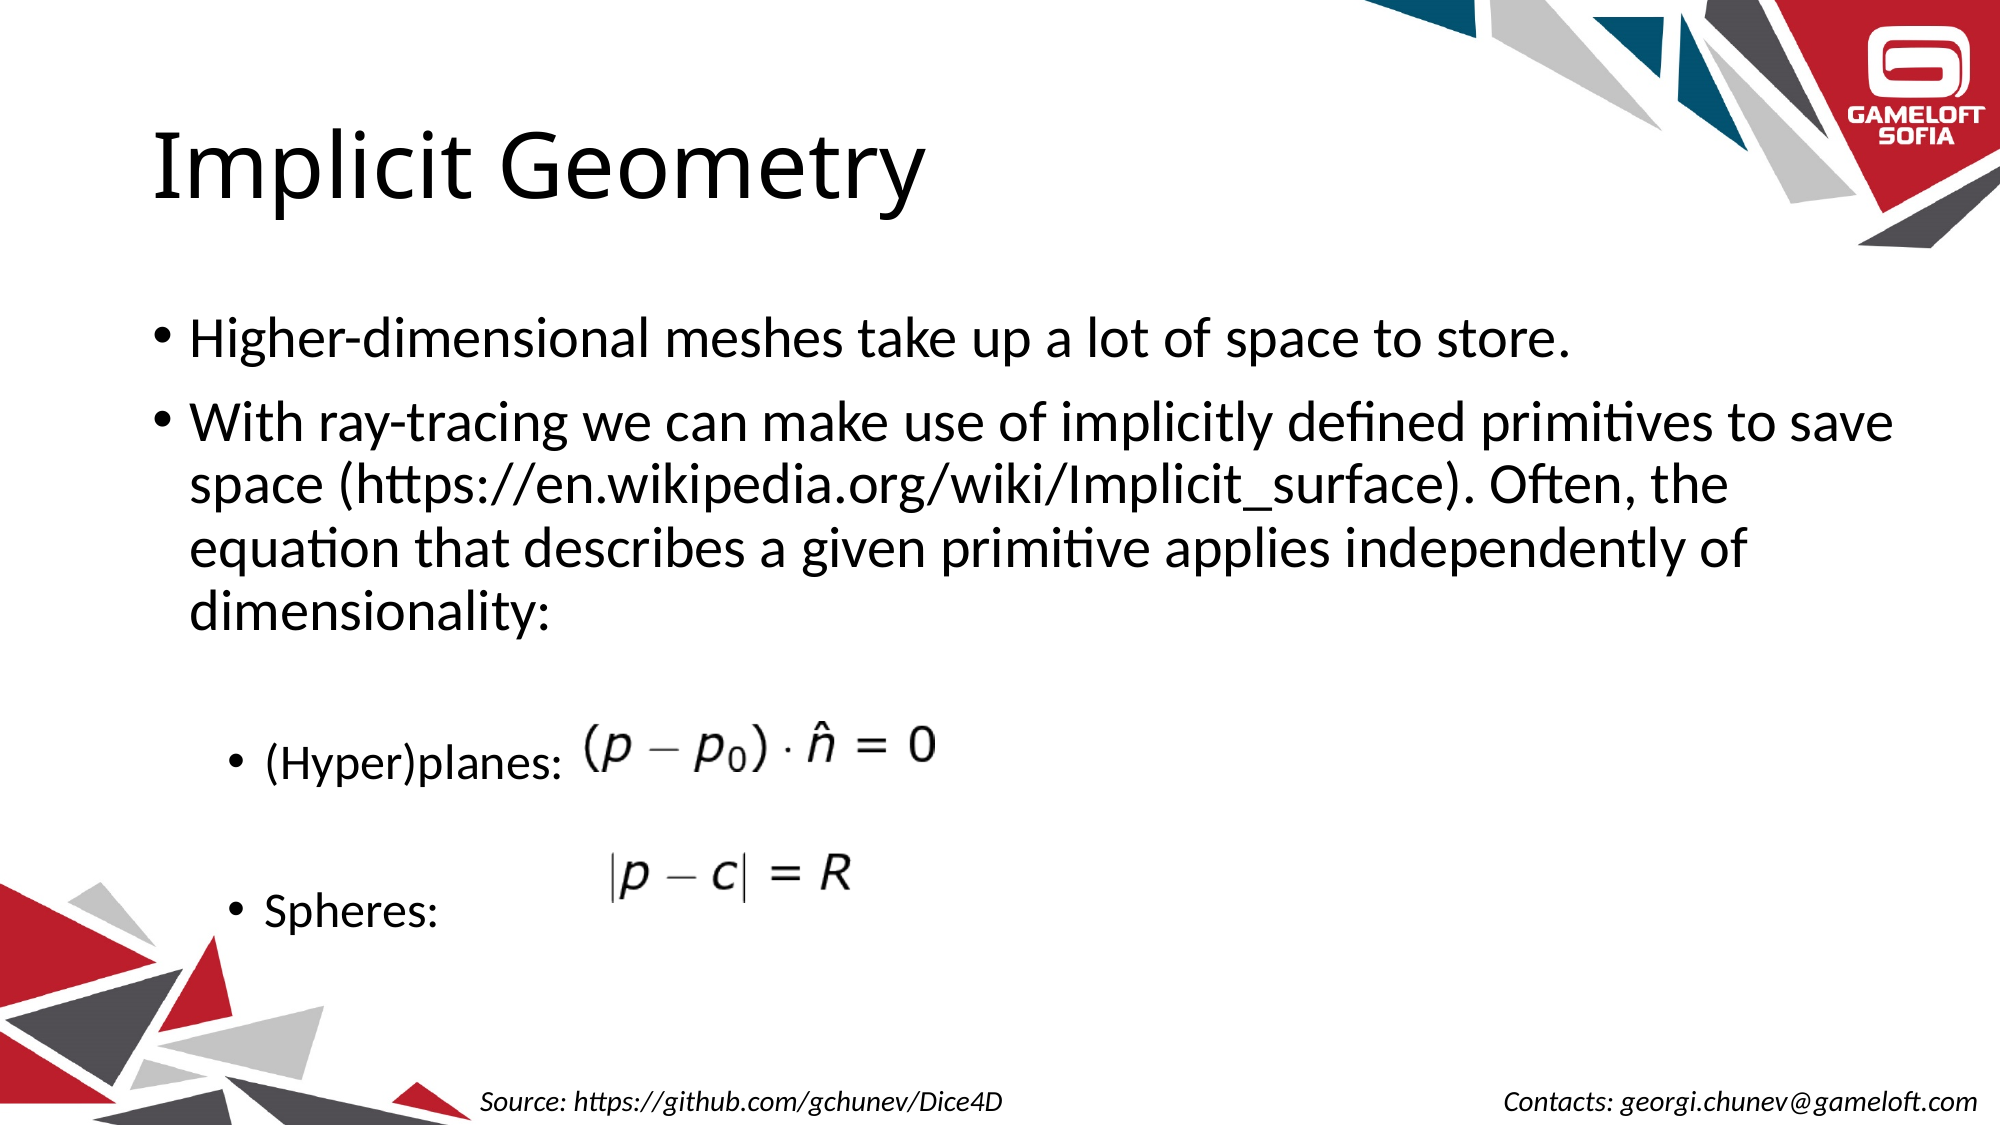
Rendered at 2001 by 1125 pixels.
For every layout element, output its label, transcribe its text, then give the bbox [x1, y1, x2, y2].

list Higher-dimensional meshes take up a lot of space to store. With ray-tracing we can make use of implicitly defined primitives to save space (https://en.wikipedia.org/wiki/Implicit_surface). Often, the equation that describes a given primitive applies independently of dimensionality: (Hyper)planes: Spheres: [137, 299, 1946, 1014]
picture [0, 0, 2000, 1125]
title Implicit Geometry [137, 59, 1863, 278]
